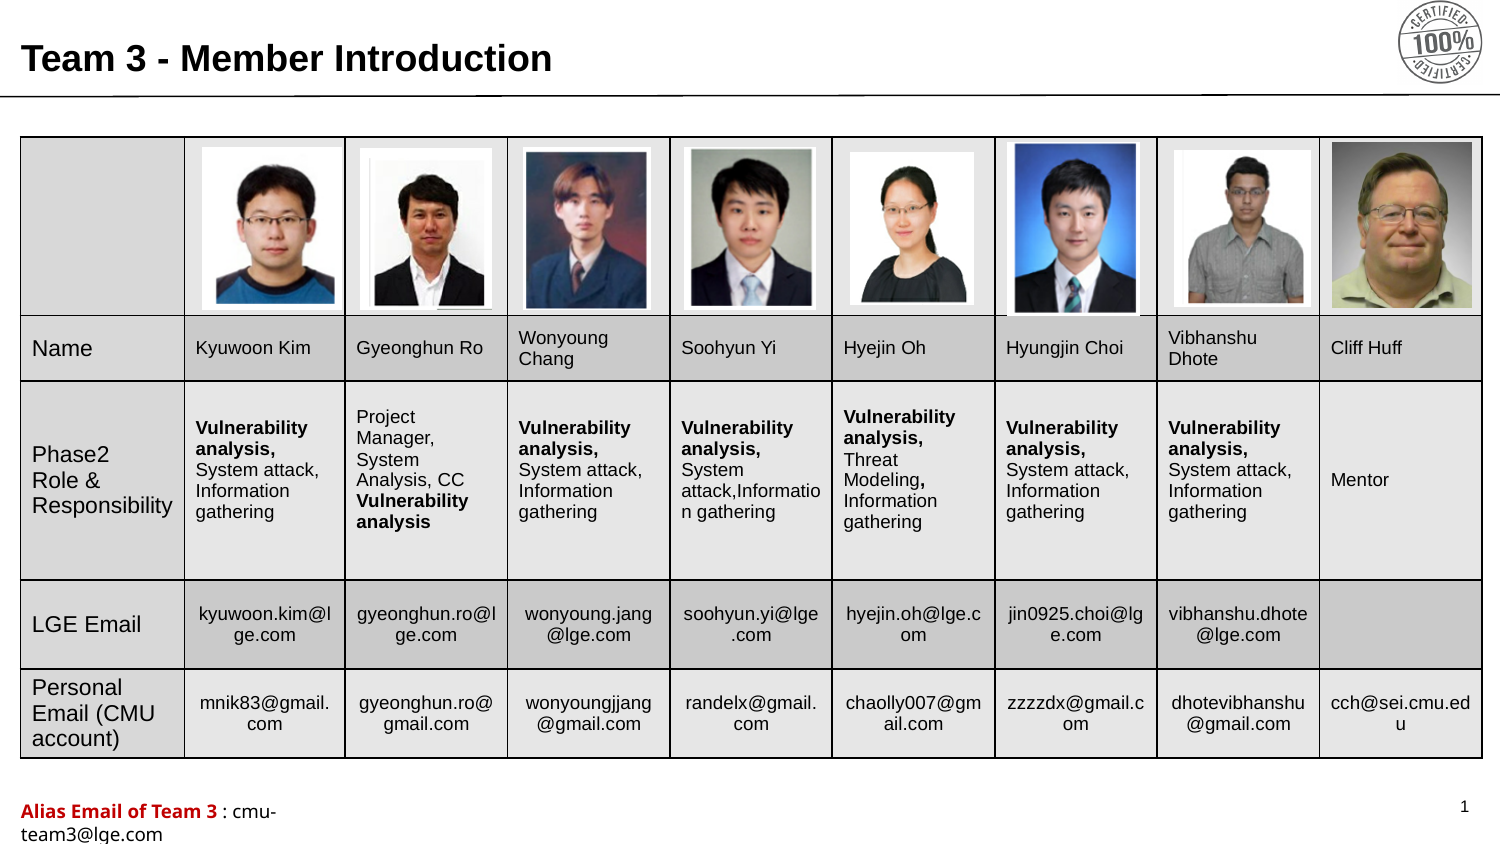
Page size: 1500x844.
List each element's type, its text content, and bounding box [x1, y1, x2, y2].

table_cell Mentor [1320, 382, 1481, 579]
table_header [21, 138, 184, 315]
table_cell Wonyoung Chang [508, 316, 669, 380]
table_cell gyeonghun.ro@gmail.com [346, 670, 507, 757]
table_header [1158, 138, 1319, 315]
table_header [508, 138, 669, 315]
table_cell Personal Email (CMU account) [21, 670, 184, 757]
table_cell Hyejin Oh [833, 316, 994, 380]
table_cell Vulnerability analysis, System attack, Information gathering [508, 382, 669, 579]
text_box Alias Email of Team 3 : cmu-team3@lge.com [9, 794, 428, 844]
table_cell Vulnerability analysis, System attack, Information gathering [1158, 382, 1319, 579]
table_header [346, 138, 507, 315]
table_cell gyeonghun.ro@lge.com [346, 581, 507, 668]
table_cell zzzzdx@gmail.com [996, 670, 1156, 757]
table_cell wonyoungjjang@gmail.com [508, 670, 669, 757]
picture [684, 147, 816, 311]
picture [1007, 141, 1141, 316]
table_cell Kyuwoon Kim [185, 316, 344, 380]
picture [1174, 150, 1311, 308]
table_cell Vulnerability analysis, System attack, Information gathering [996, 382, 1156, 579]
table_cell Vulnerability analysis, Threat Modeling, Information gathering [833, 382, 994, 579]
table_cell Soohyun Yi [671, 316, 831, 380]
text_box 1 [1445, 786, 1483, 827]
table_header [996, 138, 1156, 315]
table_cell cch@sei.cmu.edu [1320, 670, 1481, 757]
picture [1332, 141, 1472, 308]
text_box Team 3 - Member Introduction [9, 27, 567, 85]
table_cell chaolly007@gmail.com [833, 670, 994, 757]
table_cell Cliff Huff [1320, 316, 1481, 380]
picture [523, 147, 651, 311]
table_cell Vulnerability analysis, System attack, Information gathering [185, 382, 344, 579]
table_cell Project Manager, System Analysis, CC Vulnerability analysis [346, 382, 507, 579]
table_cell [1320, 581, 1481, 668]
table_cell jin0925.choi@lge.com [996, 581, 1156, 668]
table_header [833, 138, 994, 315]
table_cell Name [21, 316, 184, 380]
table_cell LGE Email [21, 581, 184, 668]
table_cell hyejin.oh@lge.com [833, 581, 994, 668]
table_header [1320, 138, 1481, 315]
picture [850, 152, 974, 306]
table_cell Vibhanshu Dhote [1158, 316, 1319, 380]
table_cell vibhanshu.dhote@lge.com [1158, 581, 1319, 668]
picture [1397, 0, 1483, 85]
table_cell soohyun.yi@lge.com [671, 581, 831, 668]
table_cell Vulnerability analysis, System attack,Information gathering [671, 382, 831, 579]
picture [202, 147, 342, 311]
table_header [185, 138, 344, 315]
table_cell mnik83@gmail.com [185, 670, 344, 757]
table_cell wonyoung.jang@lge.com [508, 581, 669, 668]
table_cell kyuwoon.kim@lge.com [185, 581, 344, 668]
table_cell randelx@gmail.com [671, 670, 831, 757]
table_cell dhotevibhanshu@gmail.com [1158, 670, 1319, 757]
table_cell Gyeonghun Ro [346, 316, 507, 380]
table_cell Phase2 Role & Responsibility [21, 382, 184, 579]
picture [360, 148, 493, 310]
table_header [671, 138, 831, 315]
table_cell Hyungjin Choi [996, 316, 1156, 380]
